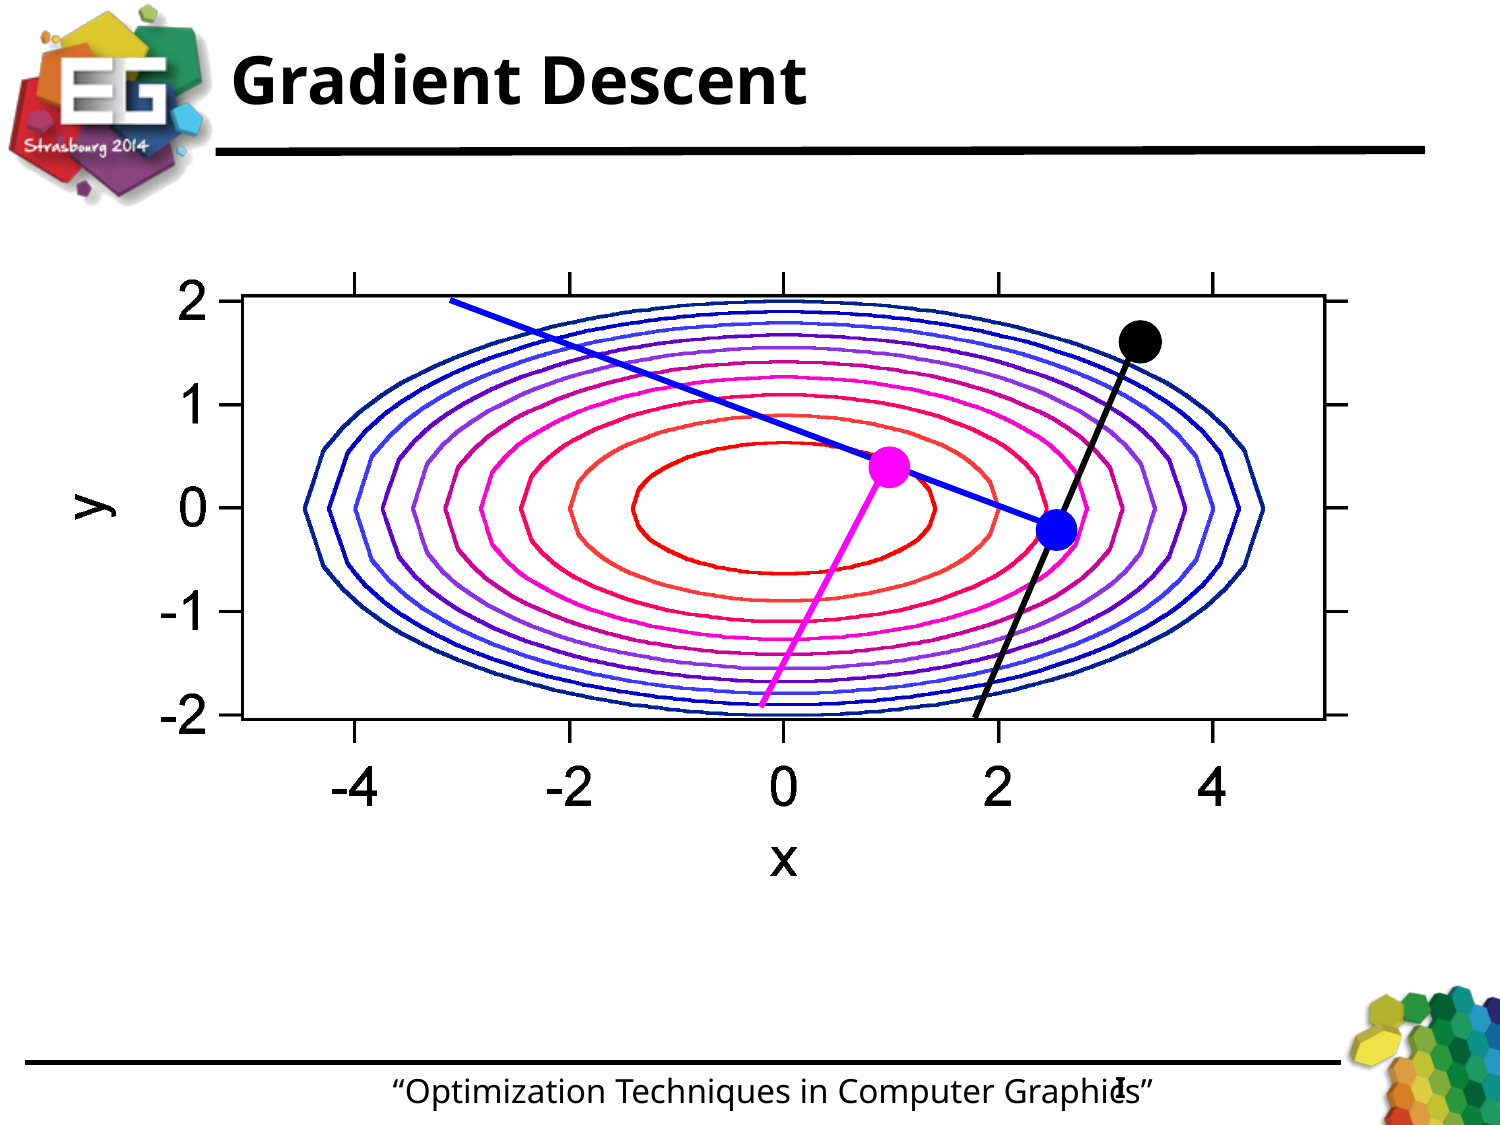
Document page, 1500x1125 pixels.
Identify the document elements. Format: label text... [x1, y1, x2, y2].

picture [1344, 979, 1500, 1125]
picture [0, 0, 216, 216]
picture [53, 237, 1447, 888]
title Gradient Descent [215, 0, 1426, 186]
